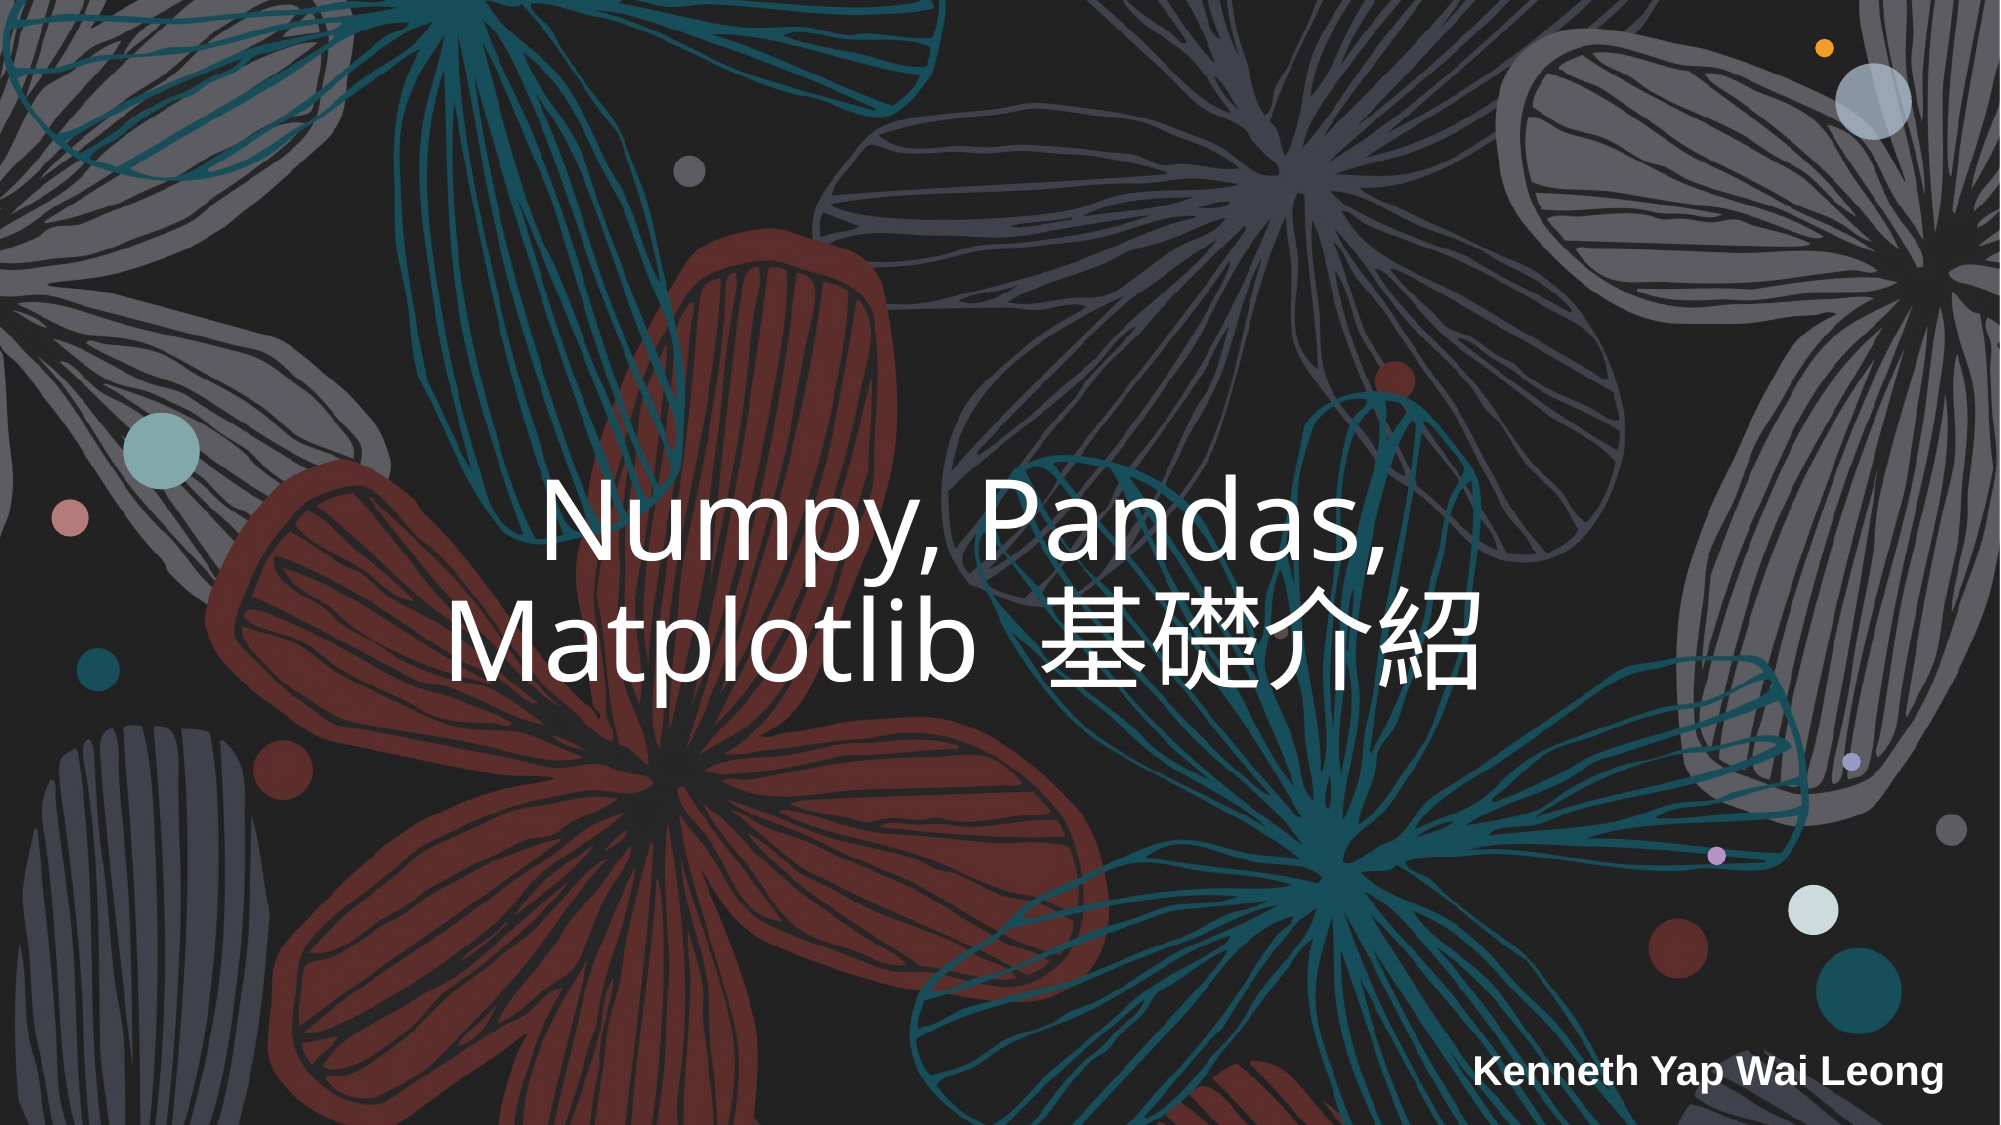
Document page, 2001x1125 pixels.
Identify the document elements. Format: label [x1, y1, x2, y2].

picture [0, 0, 2000, 1125]
text_box [51, 38, 1913, 936]
